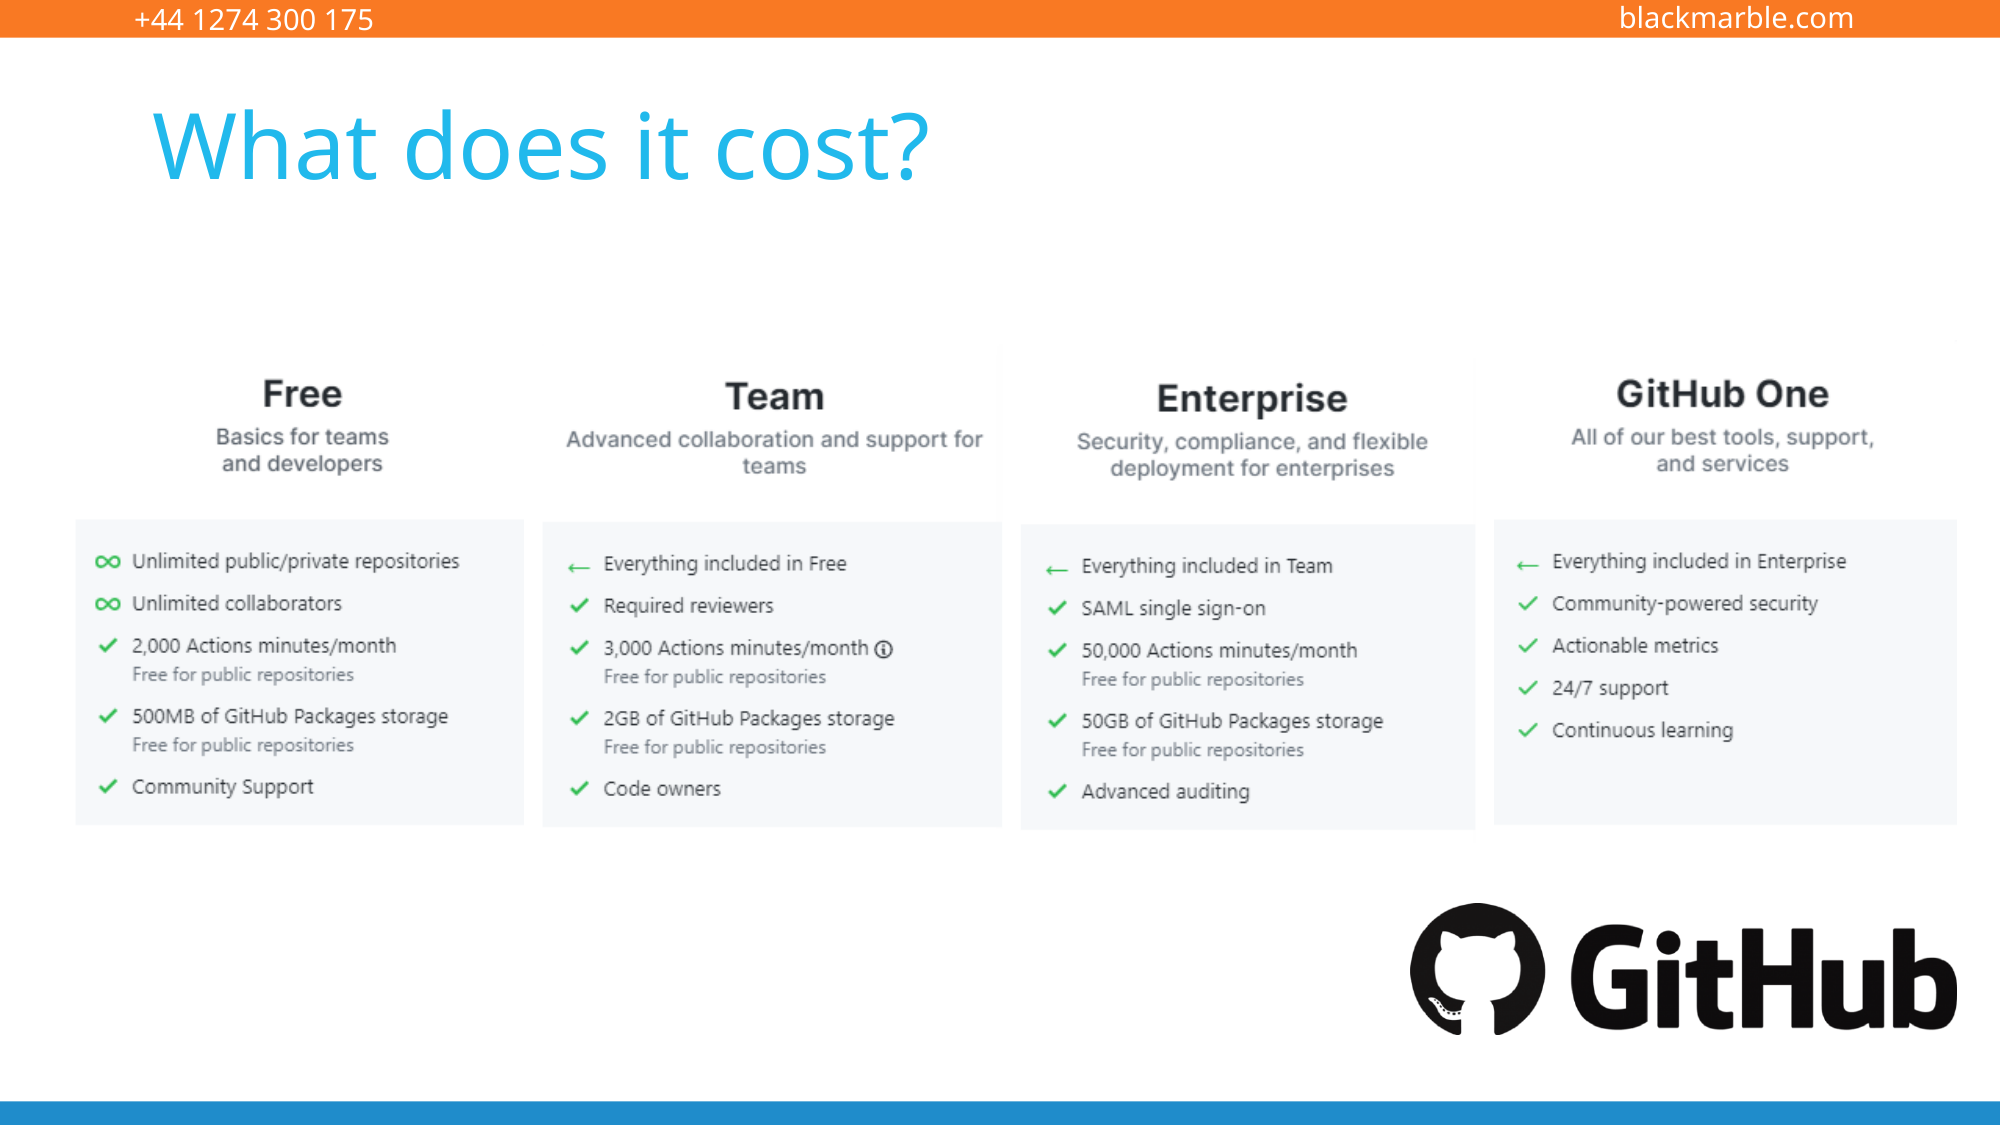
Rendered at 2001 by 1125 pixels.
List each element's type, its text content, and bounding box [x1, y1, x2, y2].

title What does it cost? [137, 92, 1863, 311]
picture [1020, 357, 1476, 843]
picture [542, 344, 1003, 829]
picture [1494, 340, 1957, 836]
picture [1410, 903, 1957, 1035]
picture [75, 346, 524, 843]
